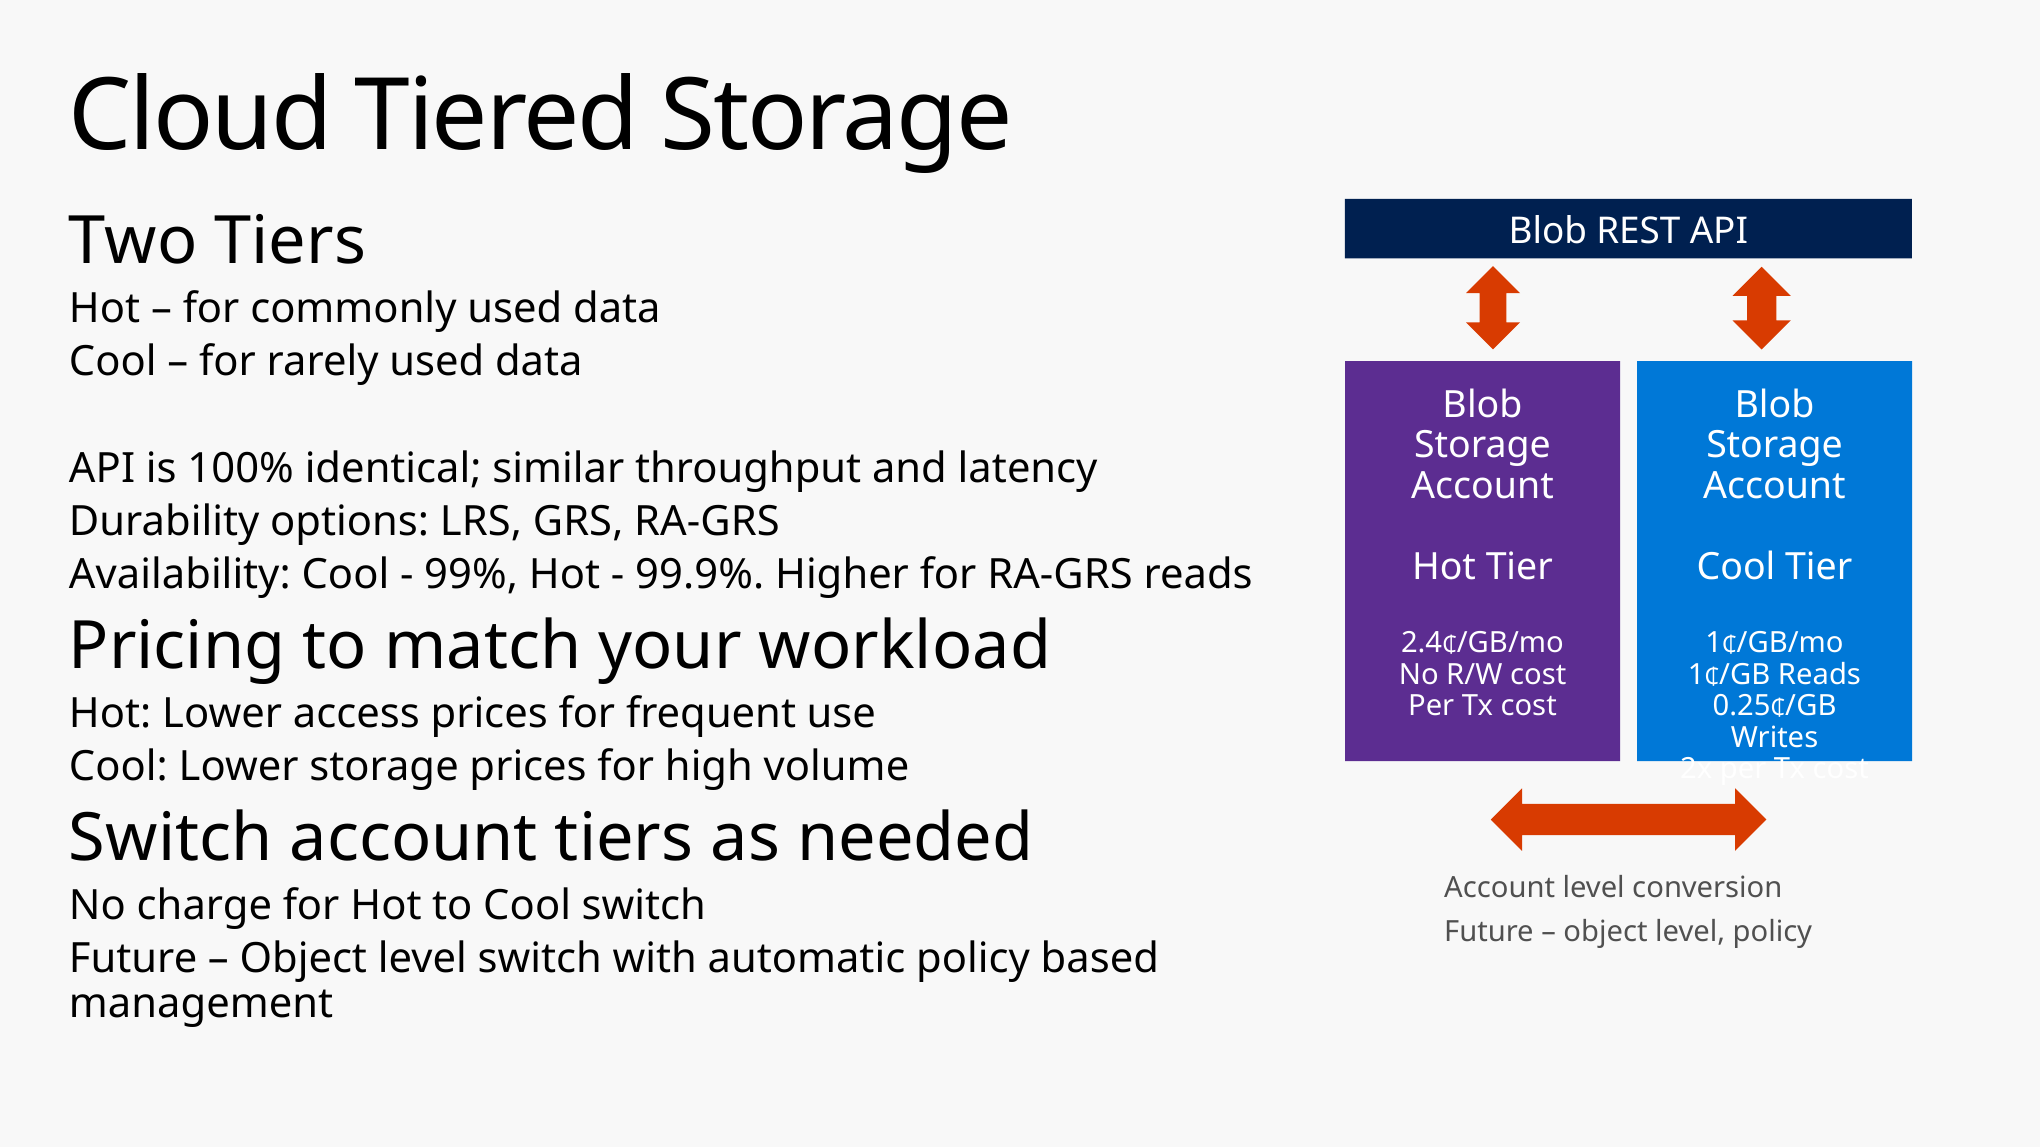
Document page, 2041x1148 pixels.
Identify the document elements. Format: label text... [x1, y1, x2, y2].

text_box [1465, 265, 1521, 350]
text_box Blob Storage Account Hot Tier 2.4₵/GB/mo No R/W cost Per Tx cost [1344, 360, 1621, 762]
text_box Blob REST API [1344, 198, 1913, 259]
title Cloud Tiered Storage [45, 48, 1996, 199]
text_box [1490, 787, 1767, 848]
text_box [1731, 266, 1792, 351]
text_box Blob Storage Account Cool Tier 1₵/GB/mo 1₵/GB Reads 0.25₵/GB Writes 2x per Tx cost [1636, 360, 1913, 762]
list Two Tiers Hot – for commonly used data Cool – for rarely used data API is 100% identical; similar throughput and latency Durability options: LRS, GRS, RA-GRS Availability: Cool - 99%, Hot - 99.9%. Higher for RA-GRS reads Pricing to match your workload Hot: Lower access prices for frequent use Cool: Lower storage prices for high volume Switch account tiers as needed No charge for Hot to Cool switch Future – Object level switch with automatic policy based management [45, 190, 1346, 1073]
text_box Account level conversion Future – object level, policy [1414, 848, 1843, 972]
